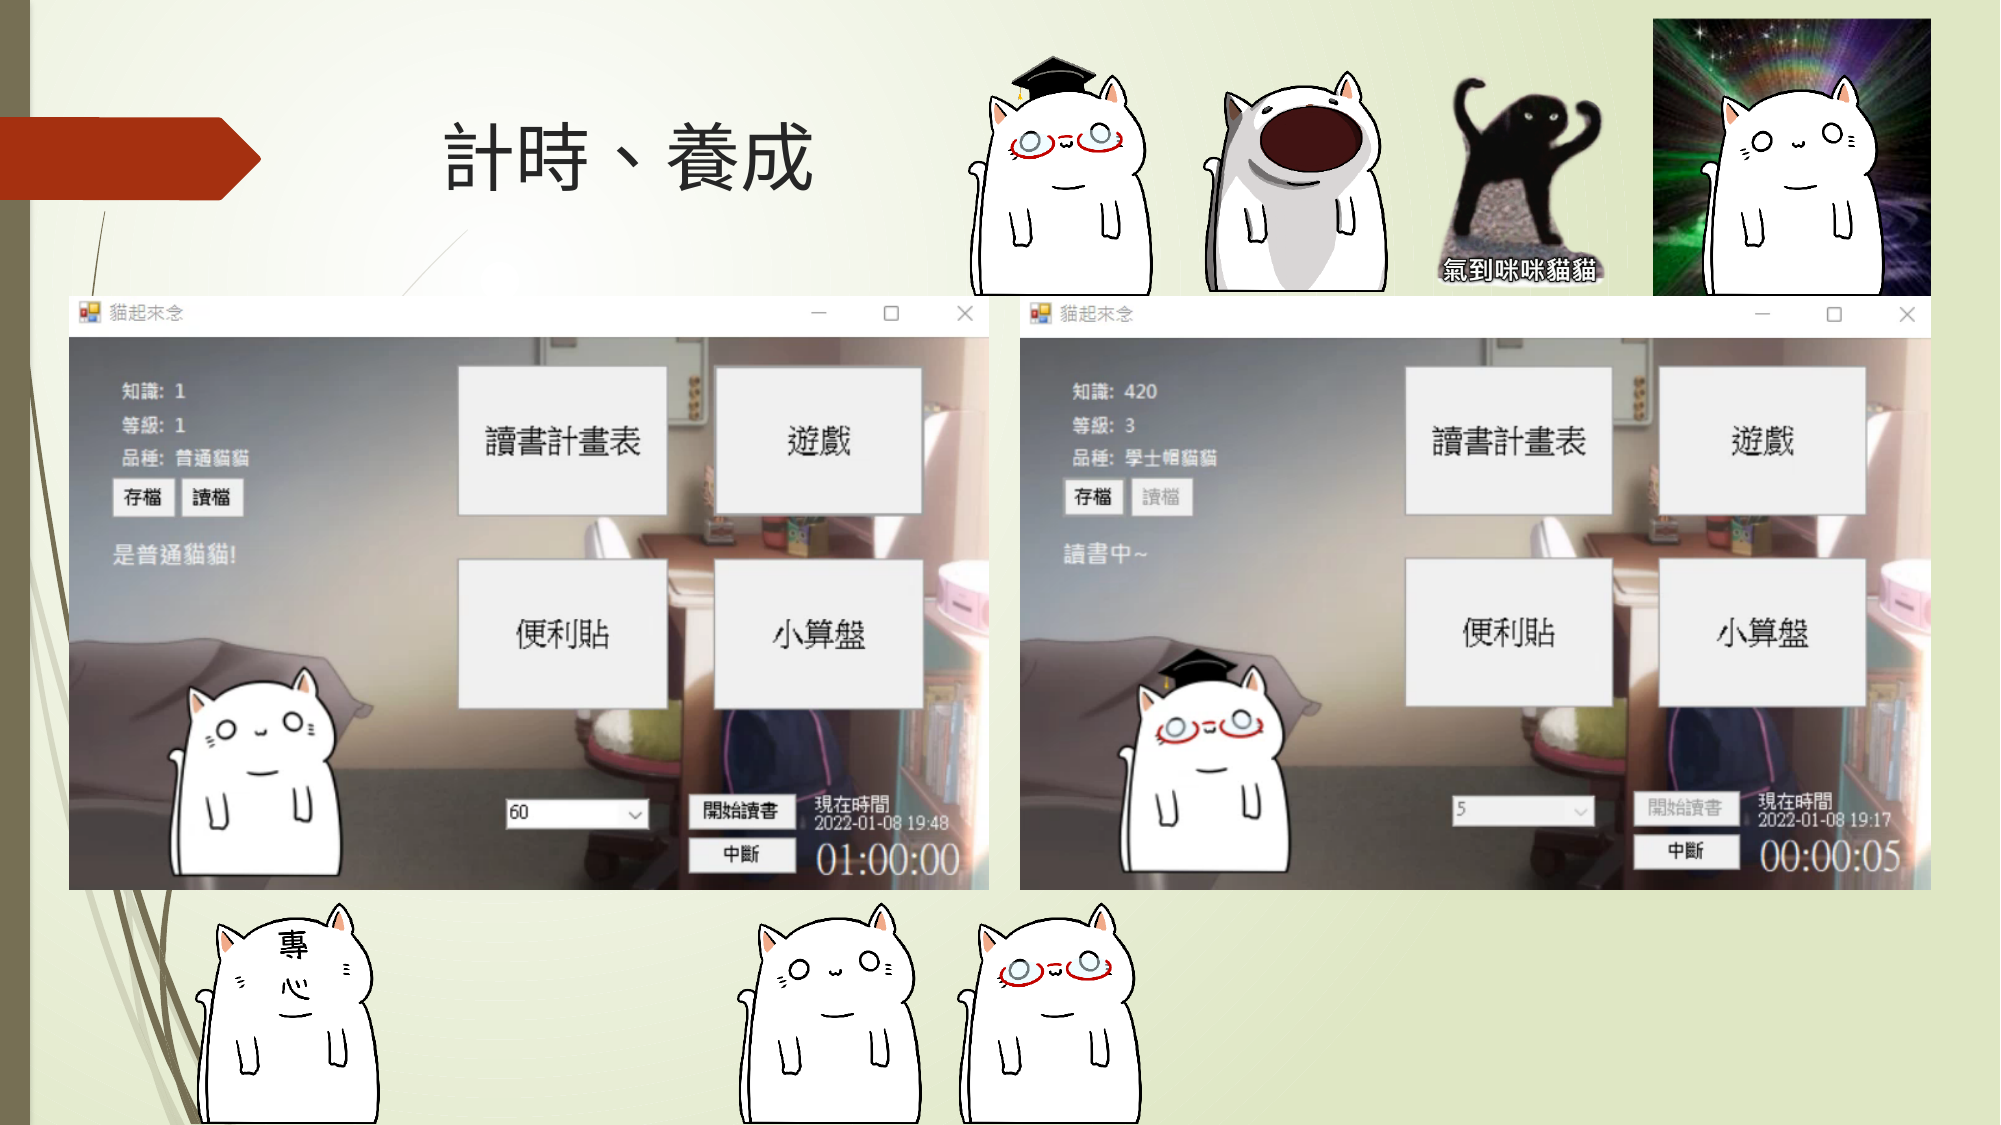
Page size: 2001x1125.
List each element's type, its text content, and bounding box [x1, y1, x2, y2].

picture [920, 14, 1931, 296]
picture [148, 846, 426, 1125]
picture [690, 846, 1188, 1125]
title 計時、養成 [994, 304, 1014, 313]
title 計時、養成 [425, 102, 916, 294]
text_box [68, 295, 990, 891]
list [1018, 300, 1932, 891]
